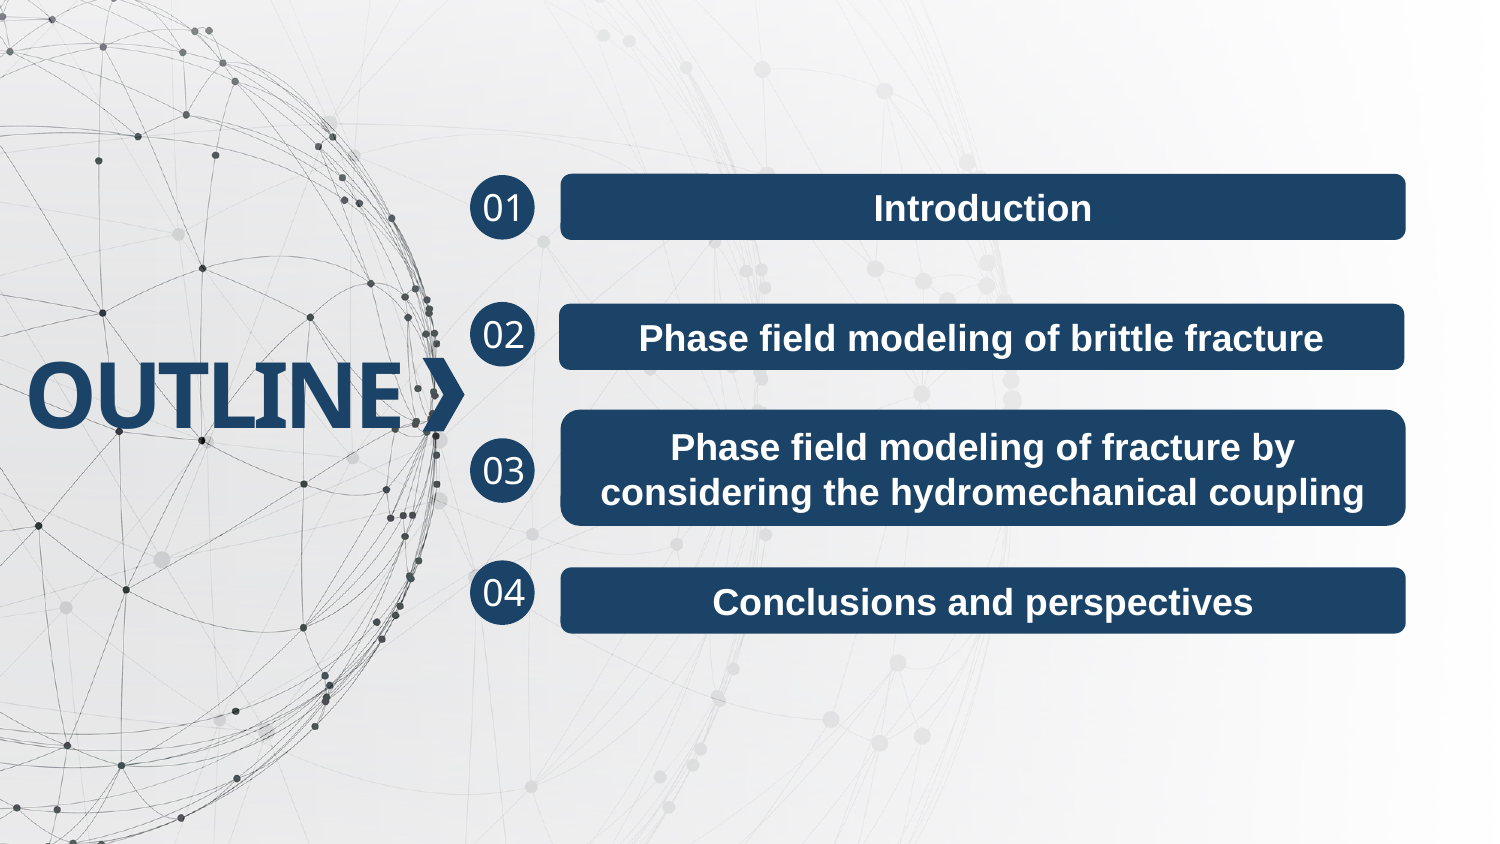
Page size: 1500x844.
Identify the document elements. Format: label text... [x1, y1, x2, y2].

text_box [464, 175, 544, 240]
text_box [464, 560, 544, 625]
text_box [420, 356, 466, 433]
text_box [464, 301, 544, 367]
text_box Phase field modeling of brittle fracture [559, 303, 1405, 370]
text_box Conclusions and perspectives [560, 567, 1406, 634]
picture [0, 0, 1500, 844]
text_box Phase field modeling of fracture by considering the hydromechanical coupling [560, 409, 1406, 526]
text_box OUTLINE [10, 329, 523, 455]
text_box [464, 438, 544, 503]
text_box Introduction [560, 173, 1406, 240]
